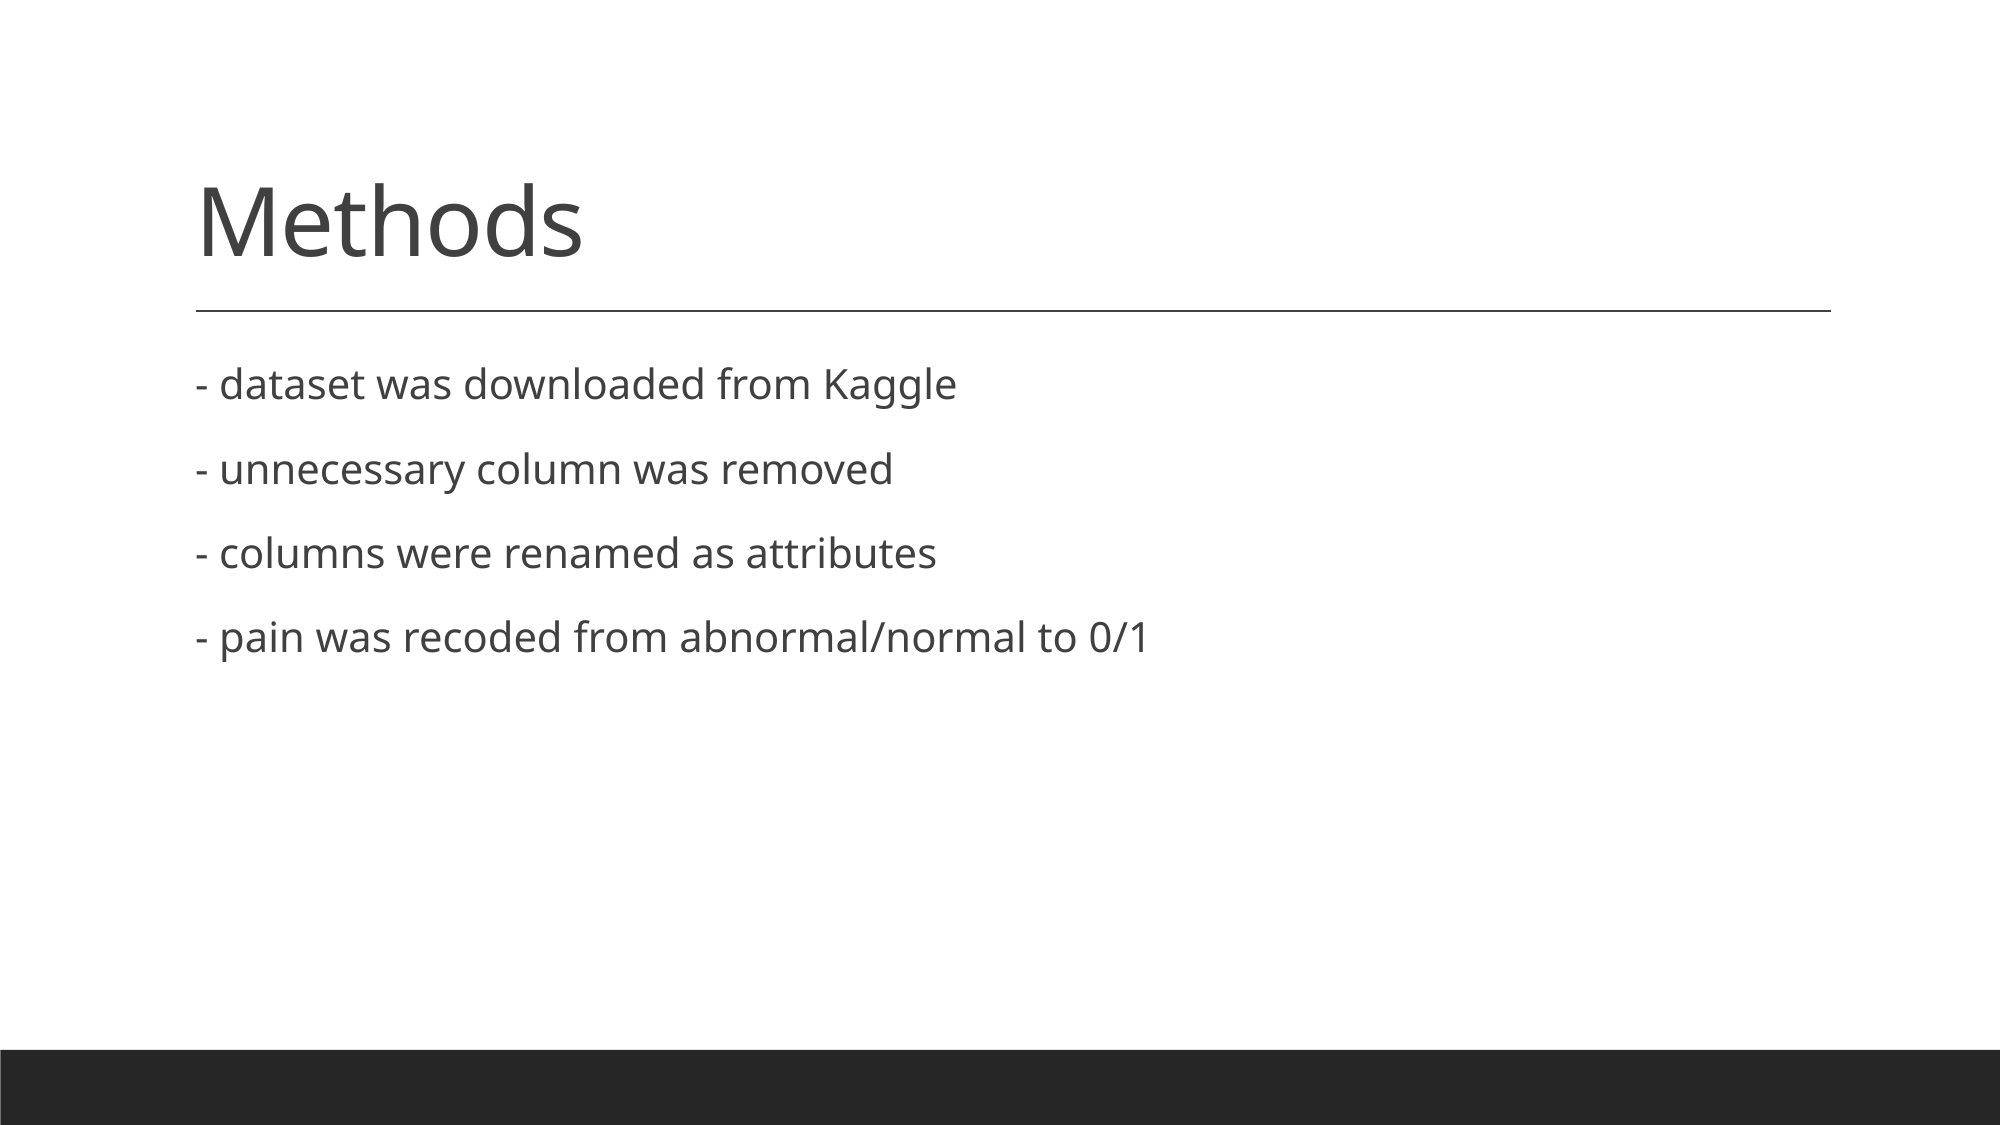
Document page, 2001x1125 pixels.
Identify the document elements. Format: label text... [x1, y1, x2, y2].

title Methods [180, 47, 1830, 285]
list - dataset was downloaded from Kaggle - unnecessary column was removed - columns were renamed as attributes - pain was recoded from abnormal/normal to 0/1 [180, 345, 1830, 963]
